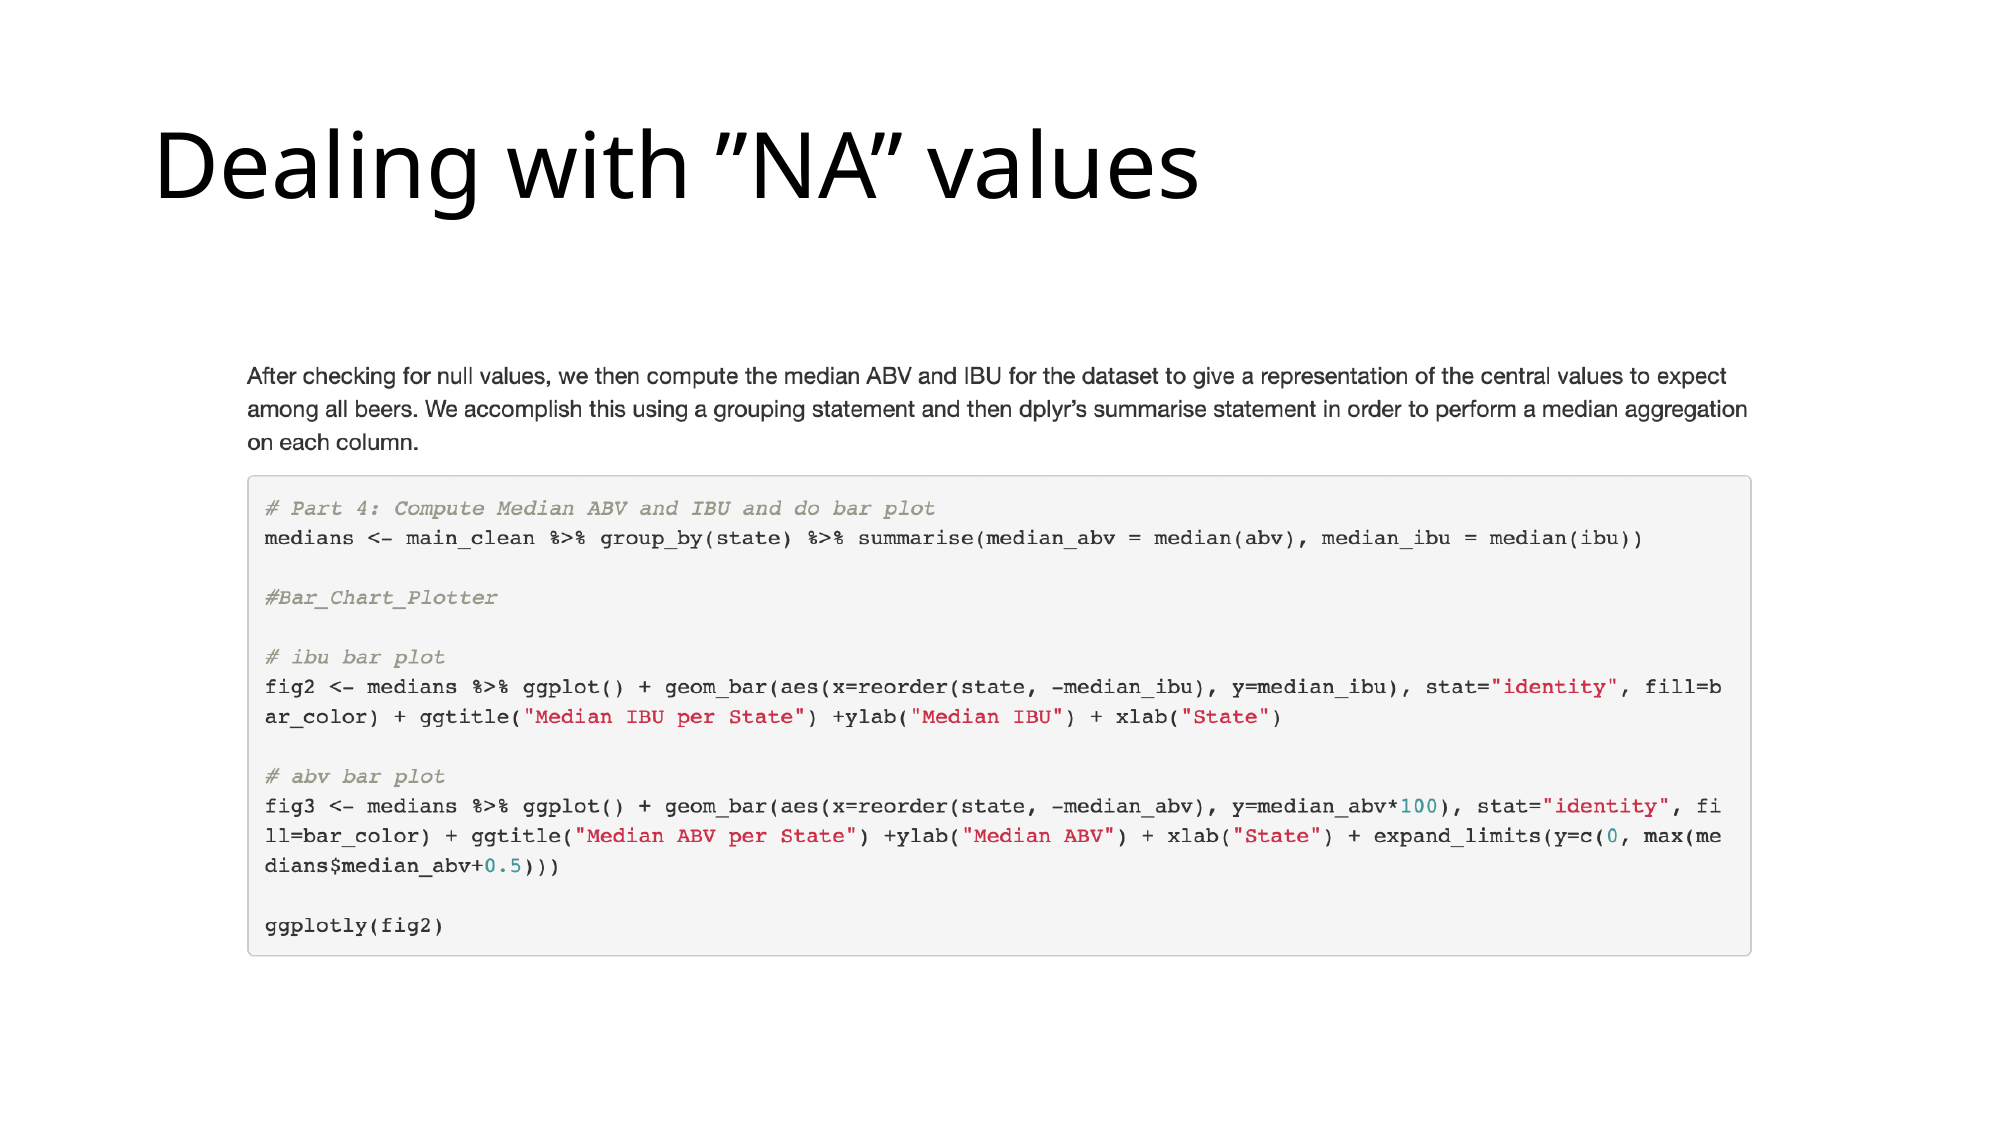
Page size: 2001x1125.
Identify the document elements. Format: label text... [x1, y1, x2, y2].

title Dealing with ”NA” values [137, 59, 1863, 278]
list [232, 352, 1768, 967]
